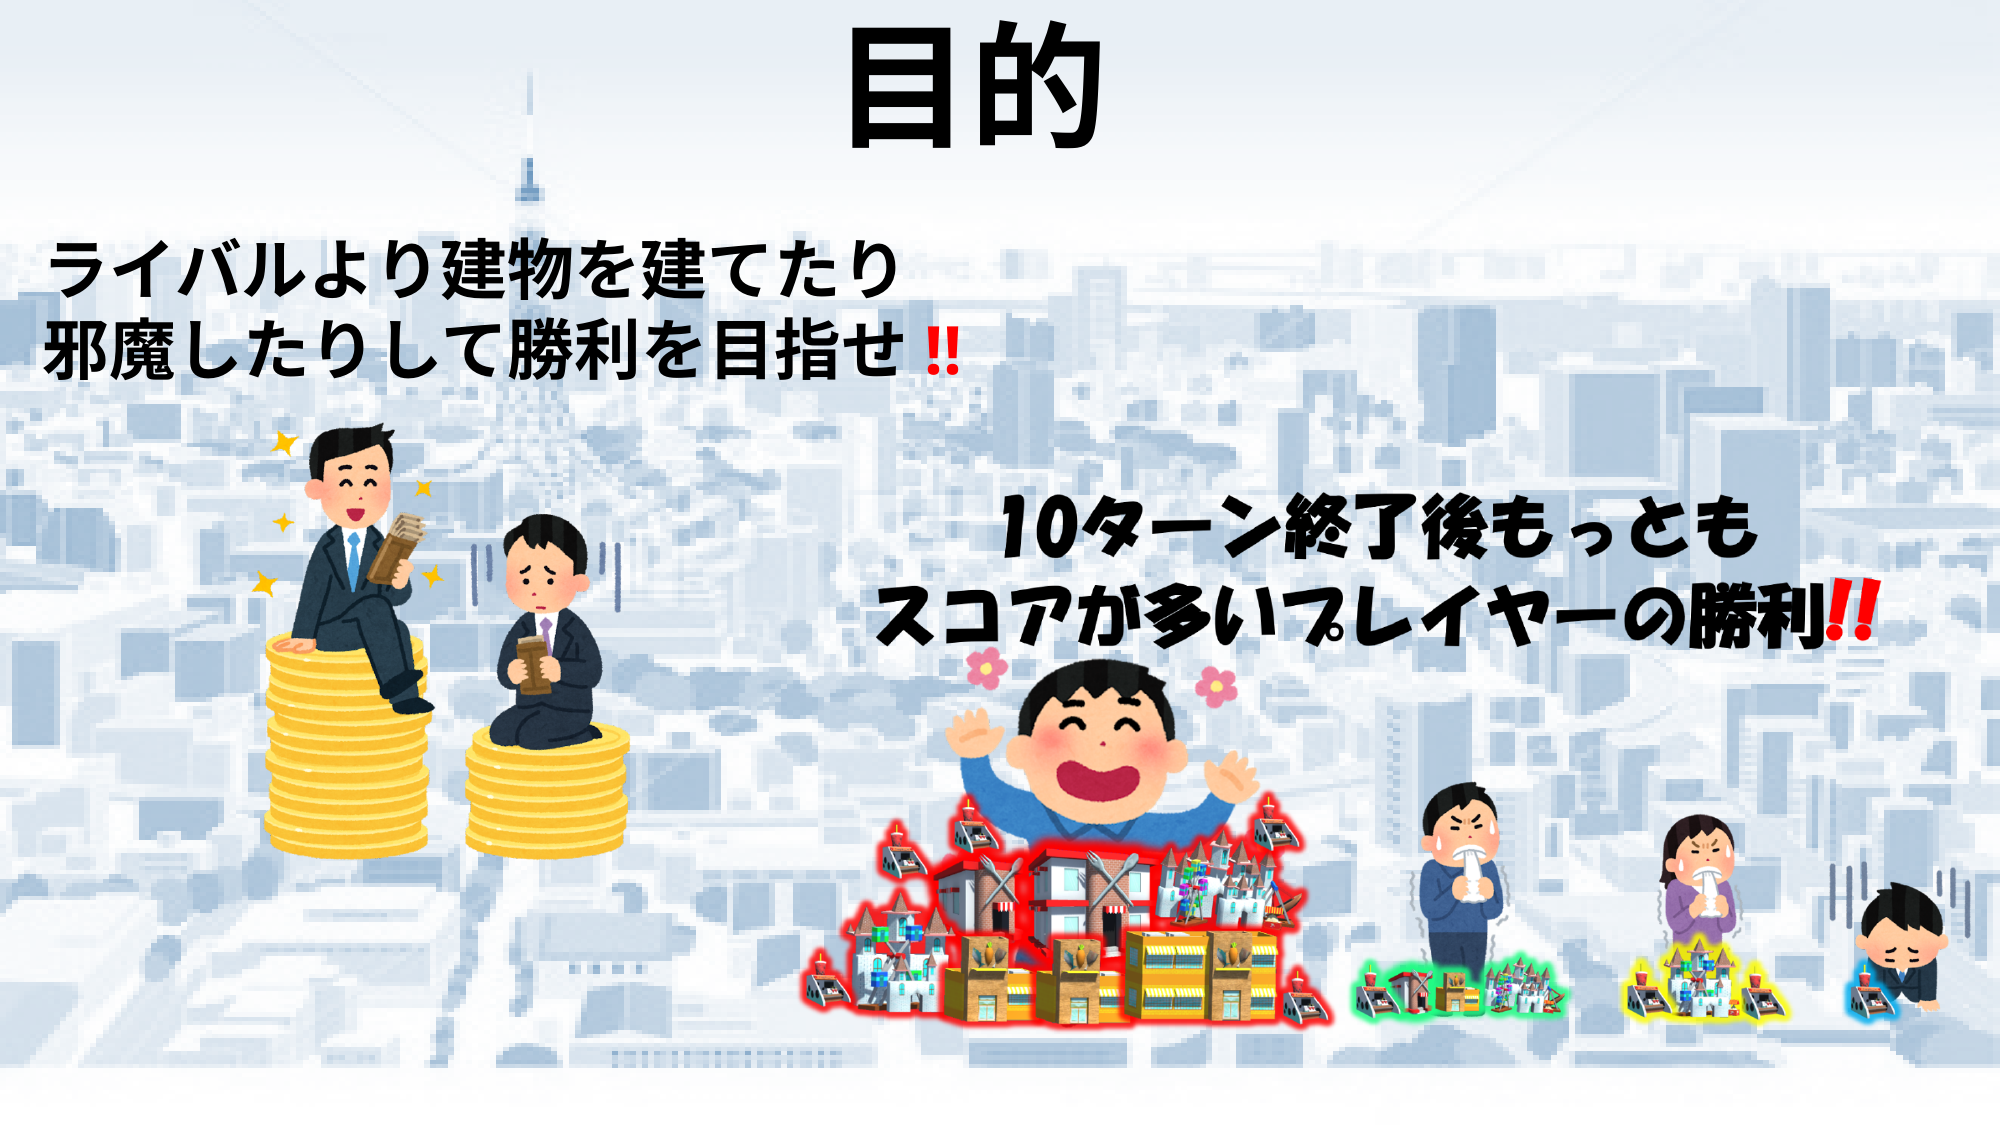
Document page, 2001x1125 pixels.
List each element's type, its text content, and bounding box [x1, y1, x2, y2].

text_box 目的 [559, 8, 1382, 156]
text_box ライバルより建物を建てたり 邪魔したりして勝利を目指せ!! [27, 233, 1033, 383]
picture [787, 460, 1976, 1047]
picture [239, 410, 651, 873]
